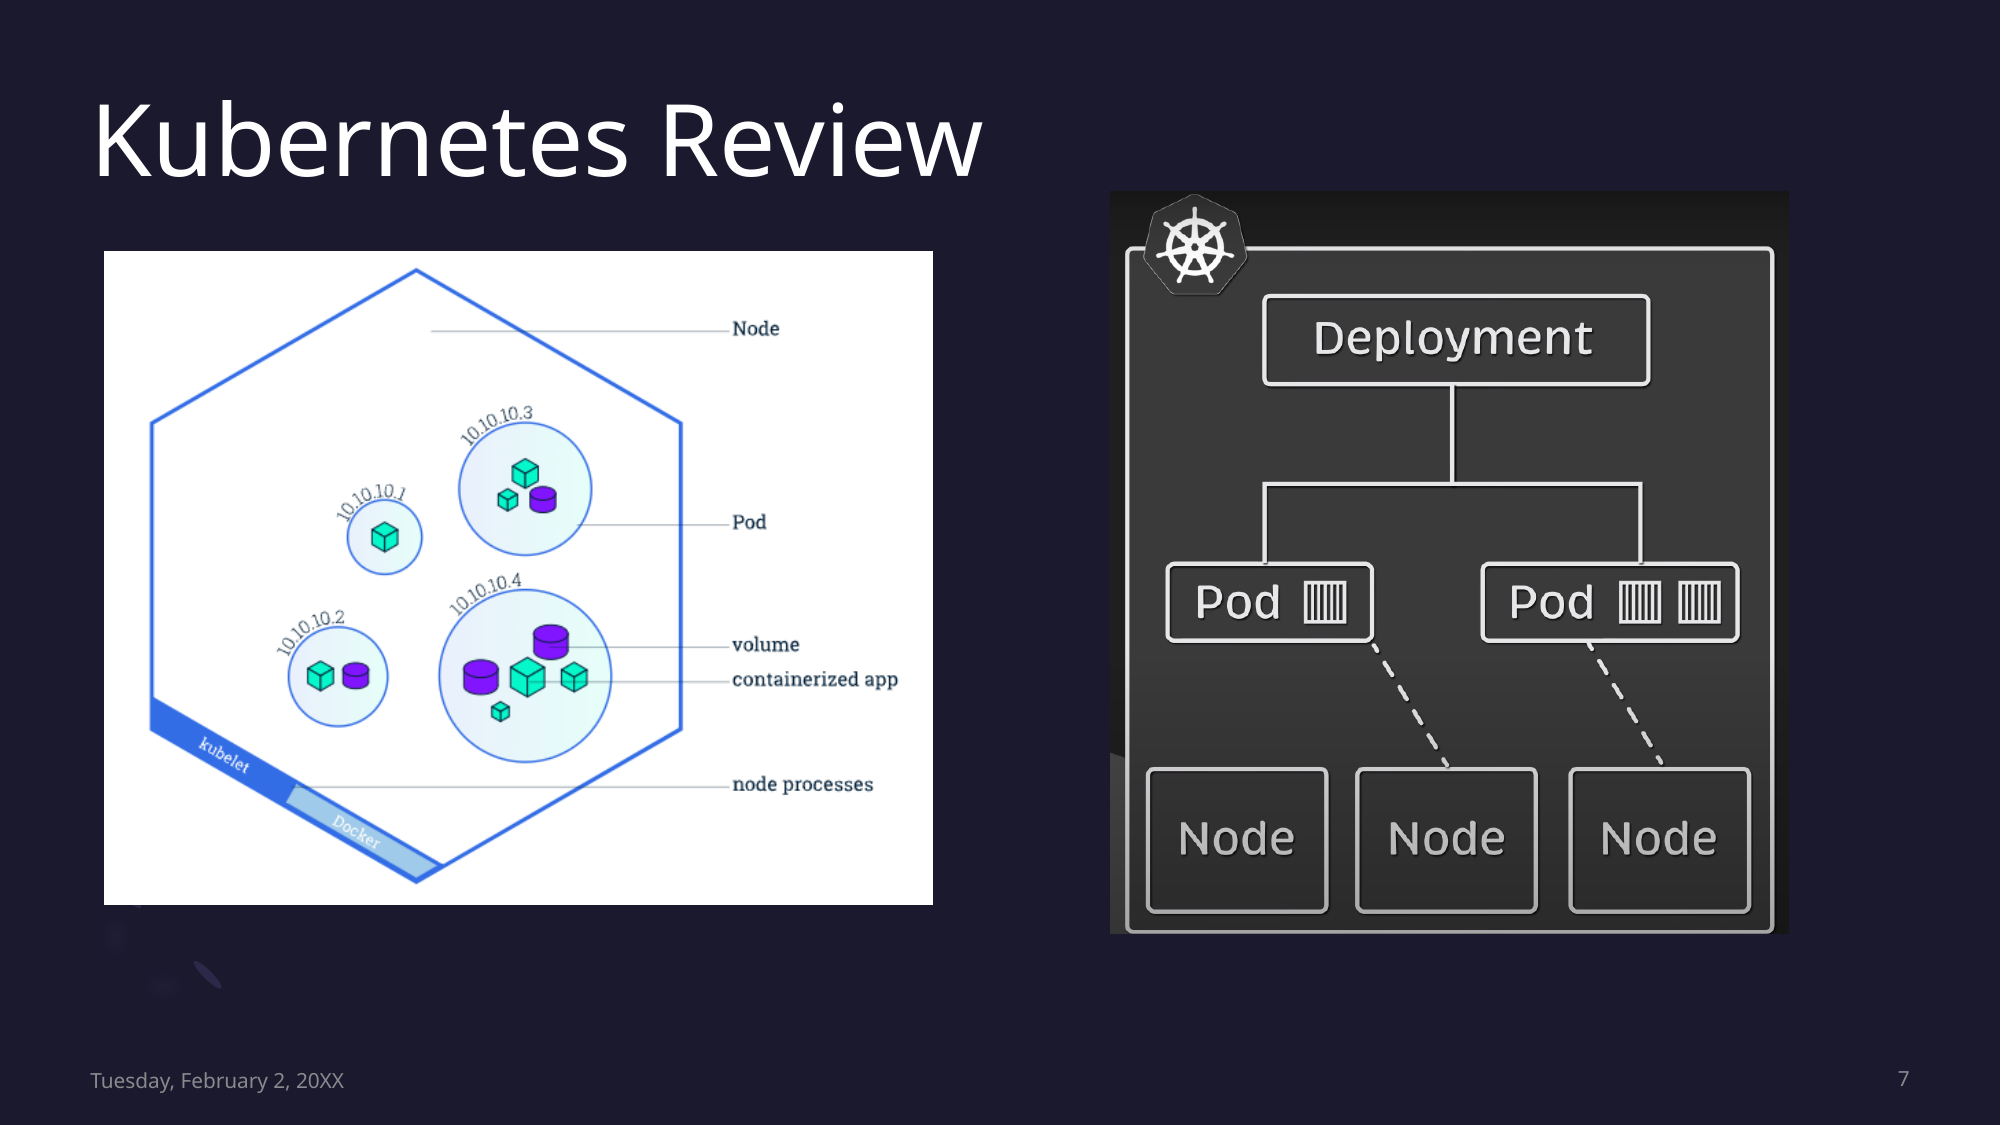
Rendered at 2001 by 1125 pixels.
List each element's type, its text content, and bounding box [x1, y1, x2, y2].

slide_number 7 [1632, 1067, 1910, 1093]
title Kubernetes Review [90, 90, 1910, 309]
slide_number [90, 1067, 522, 1093]
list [104, 251, 933, 905]
picture [1110, 191, 1789, 934]
